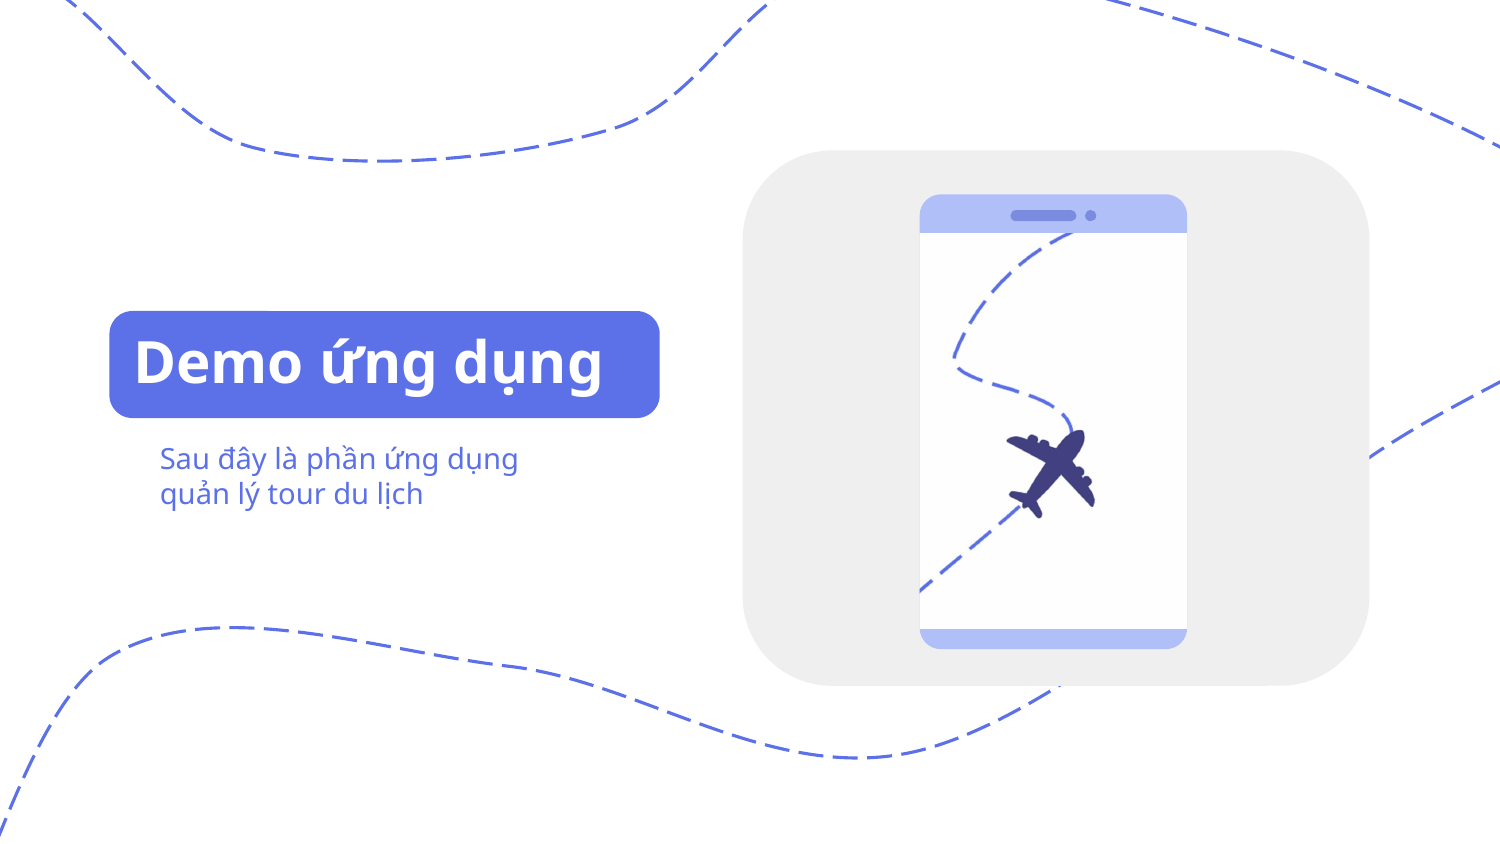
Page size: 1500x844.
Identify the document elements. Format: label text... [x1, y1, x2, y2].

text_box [919, 636, 1188, 650]
title Demo ứng dụng [118, 316, 693, 404]
picture [919, 233, 1188, 629]
subtitle Sau đây là phần ứng dụng quản lý tour du lịch [144, 425, 598, 533]
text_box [919, 194, 1188, 232]
